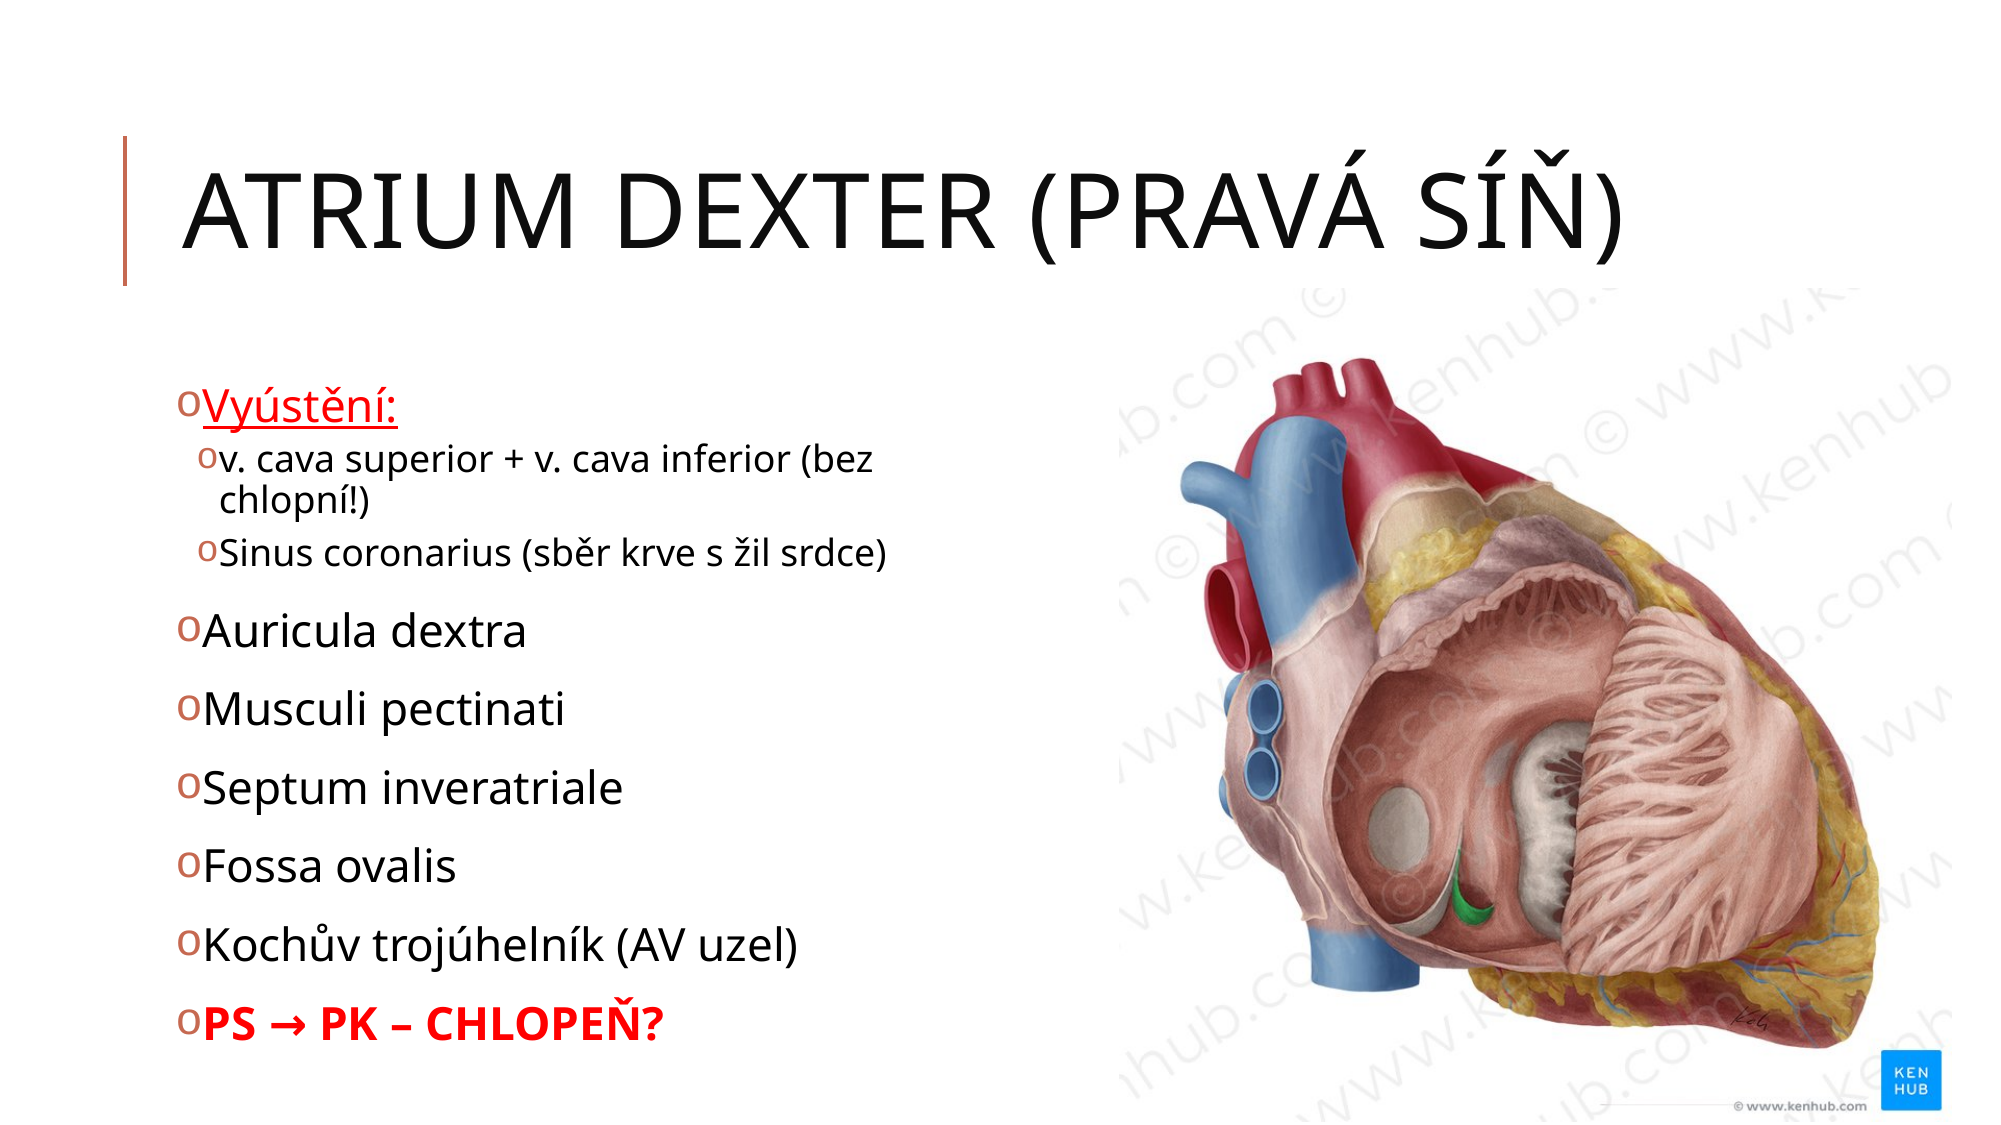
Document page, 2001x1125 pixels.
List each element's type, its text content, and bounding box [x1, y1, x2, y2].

list Vyústění: v. cava superior + v. cava inferior (bez chlopní!) Sinus coronarius (sběr krve s žil srdce) Auricula dextra Musculi pectinati Septum inveratriale Fossa ovalis Kochův trojúhelník (AV uzel) PS → PK – CHLOPEŇ? [168, 375, 971, 1035]
title Atrium dexter (pravá síň) [168, 96, 1763, 342]
picture [1118, 288, 1953, 1122]
